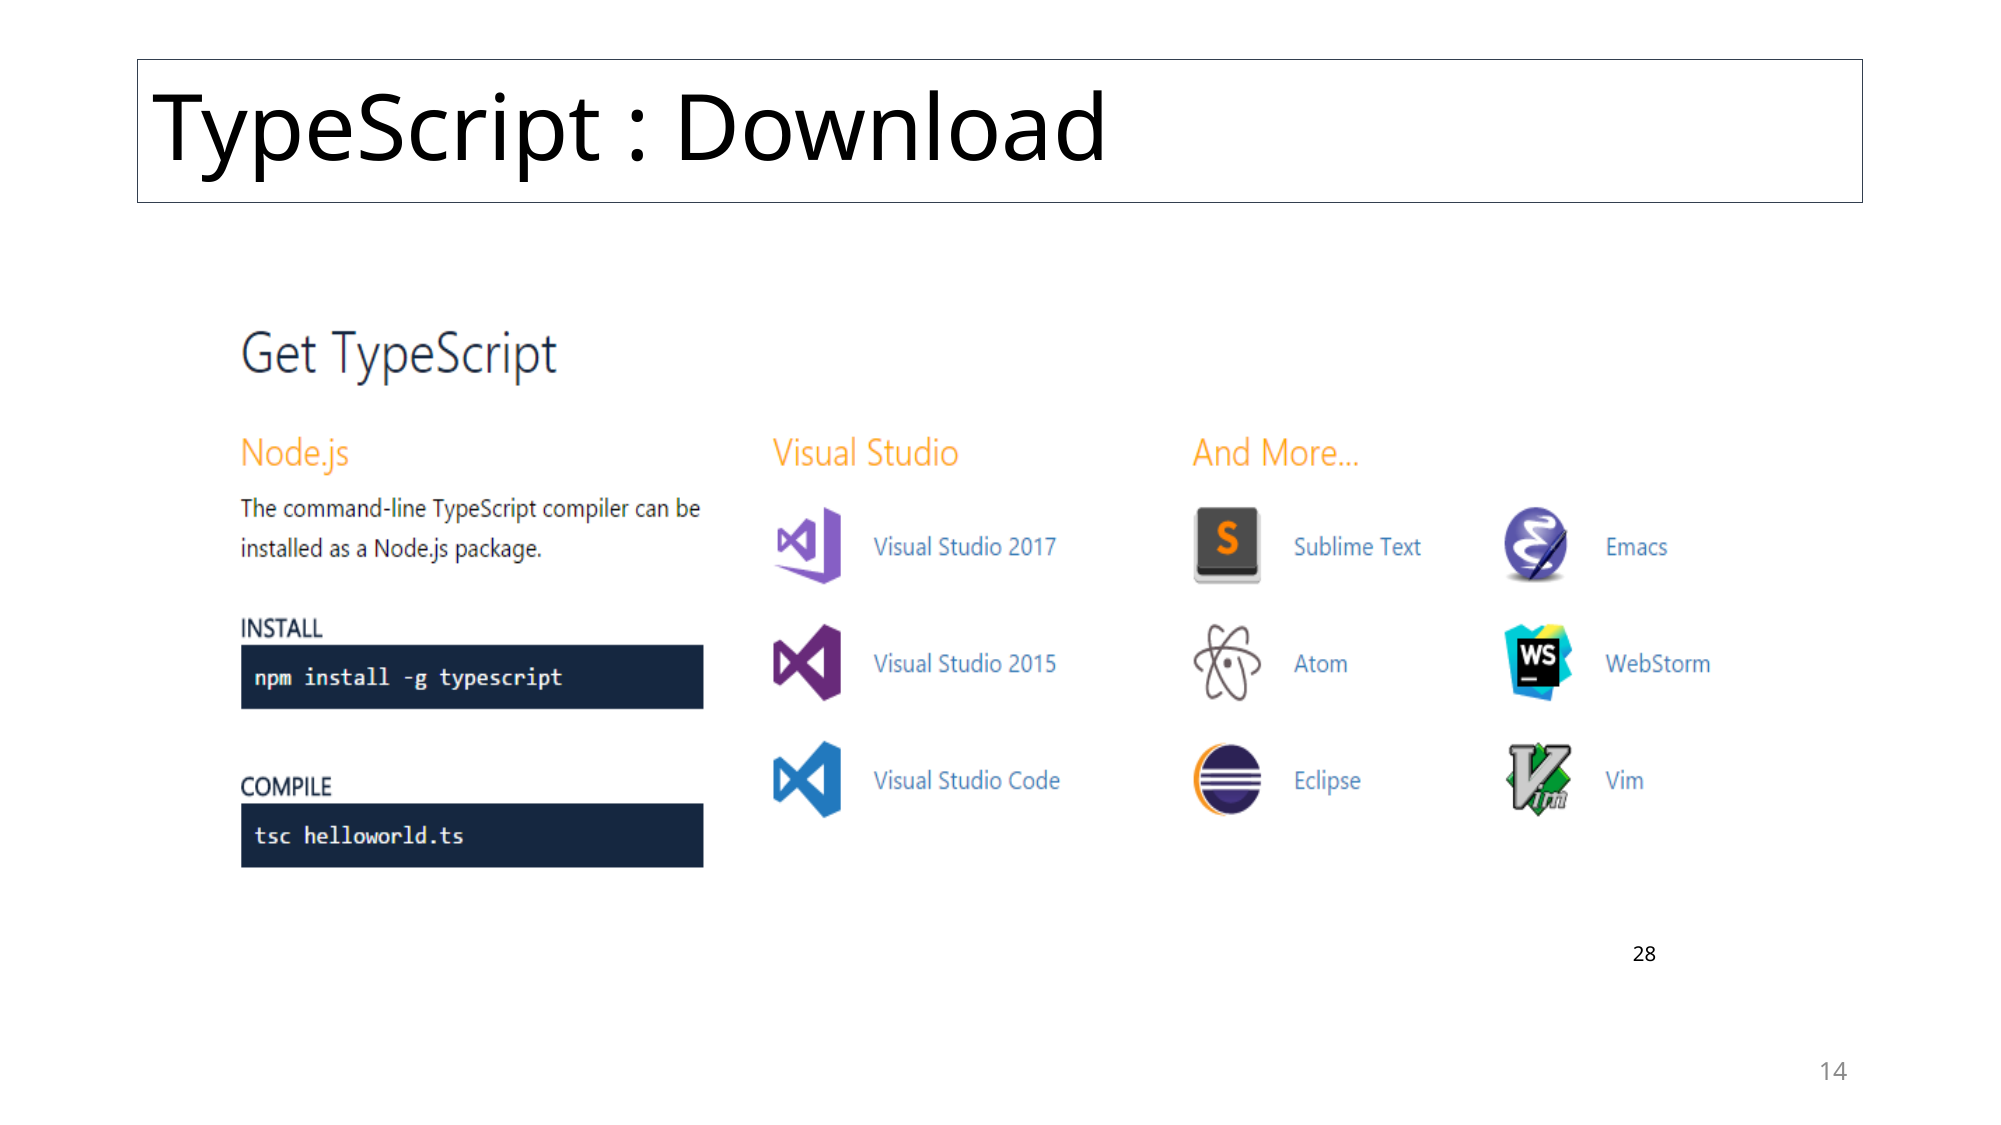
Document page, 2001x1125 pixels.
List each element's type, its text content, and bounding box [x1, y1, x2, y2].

text_box 28 [1311, 940, 1657, 966]
slide_number 14 [1412, 1042, 1863, 1103]
picture [205, 317, 1729, 911]
title TypeScript : Download [137, 59, 1863, 203]
